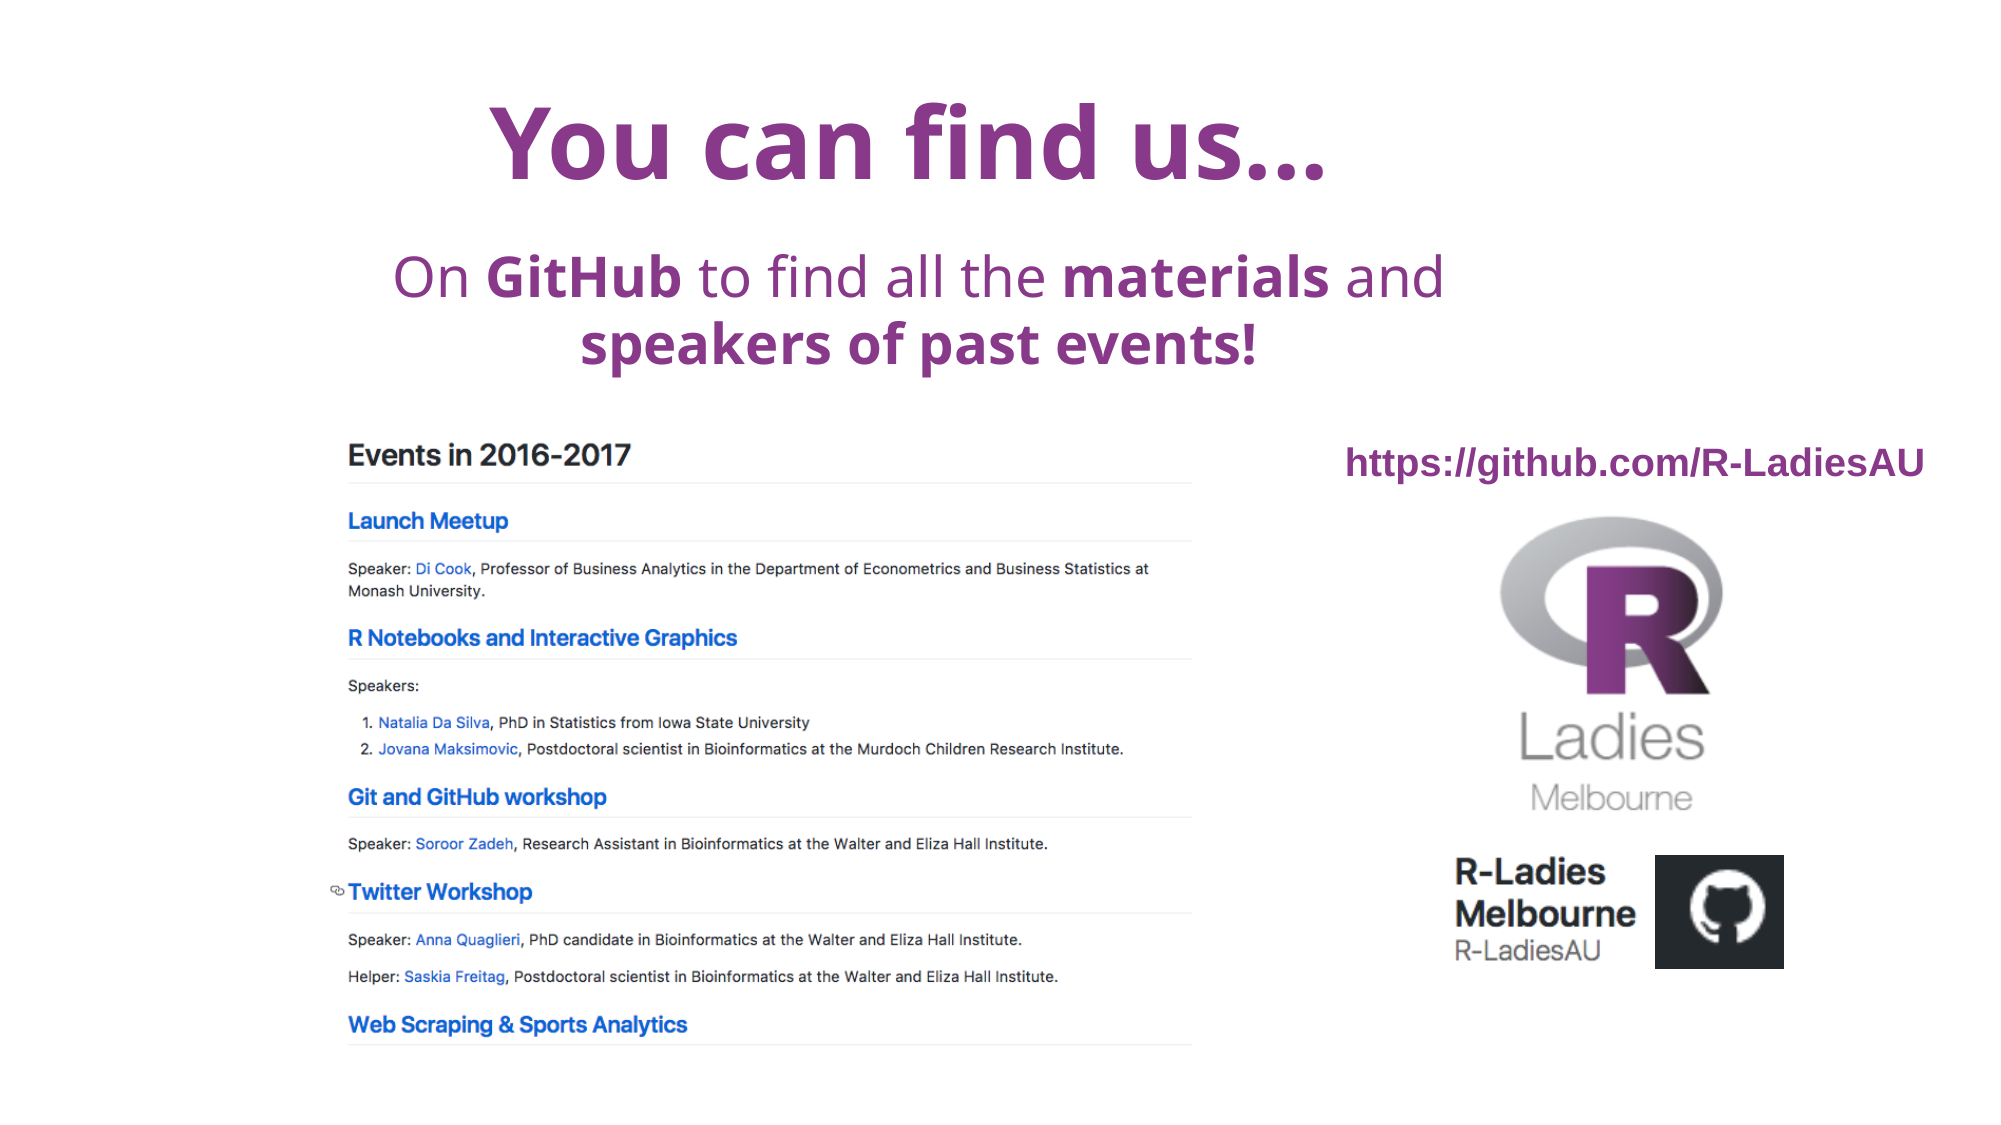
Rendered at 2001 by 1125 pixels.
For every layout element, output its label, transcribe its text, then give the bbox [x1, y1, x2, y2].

text_box https://github.com/R-LadiesAU [1307, 393, 1964, 529]
text_box On GitHub to find all the materials and speakers of past events! [369, 220, 1469, 327]
text_box You can find us... [110, 59, 1710, 173]
picture [319, 413, 1218, 1060]
picture [1390, 491, 1800, 986]
